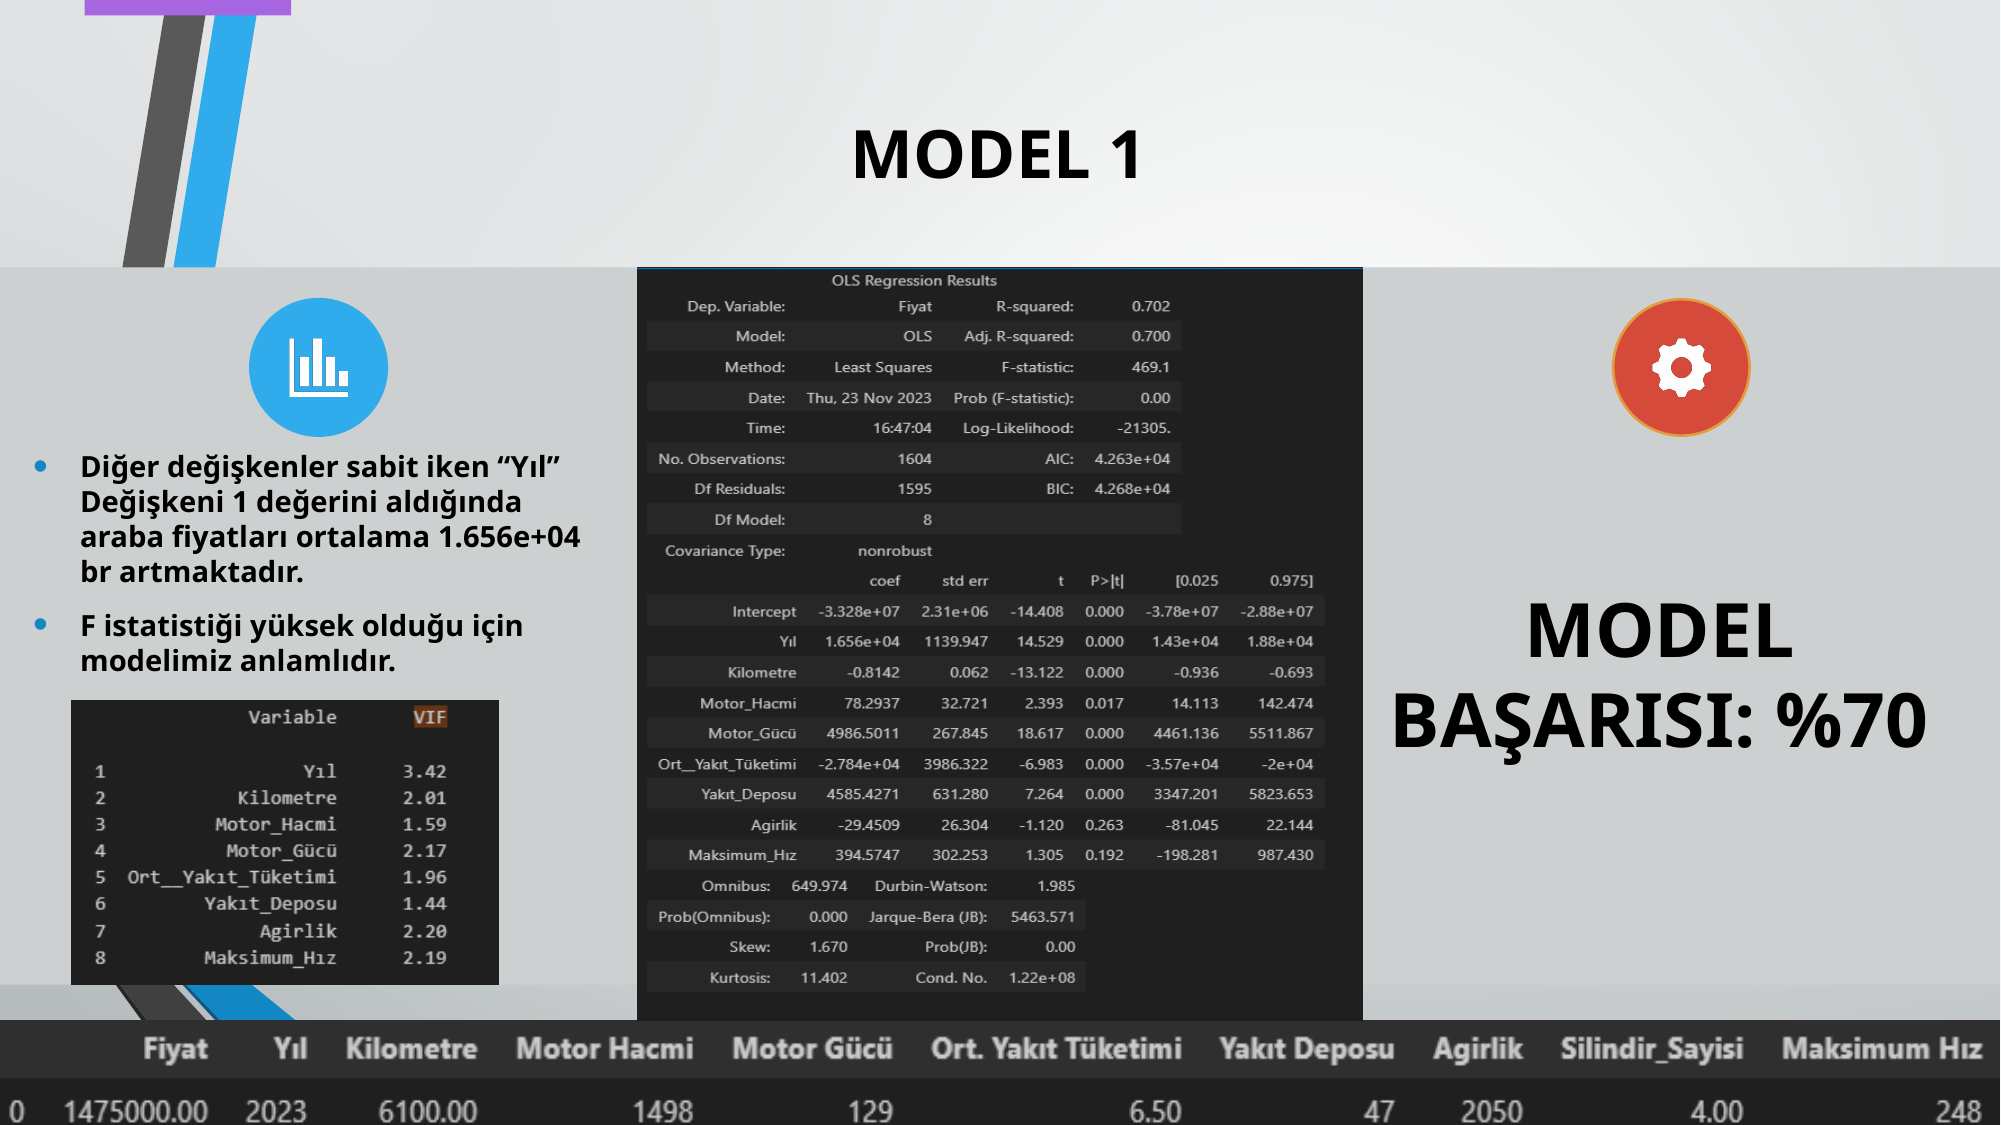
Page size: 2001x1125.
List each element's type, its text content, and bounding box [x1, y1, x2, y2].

list Diğer değişkenler sabit iken “Yıl” Değişkeni 1 değerini aldığında araba fiyatları ortalama 1.656e+04 br artmaktadır. F istatistiği yüksek olduğu için modelimiz anlamlıdır. [33, 357, 599, 768]
picture [71, 700, 499, 985]
list Model Başarısı: %70 [1376, 690, 1943, 772]
picture [0, 267, 2000, 1125]
picture [277, 325, 361, 409]
title MODEL 1 [84, 40, 1914, 192]
picture [1639, 325, 1723, 409]
